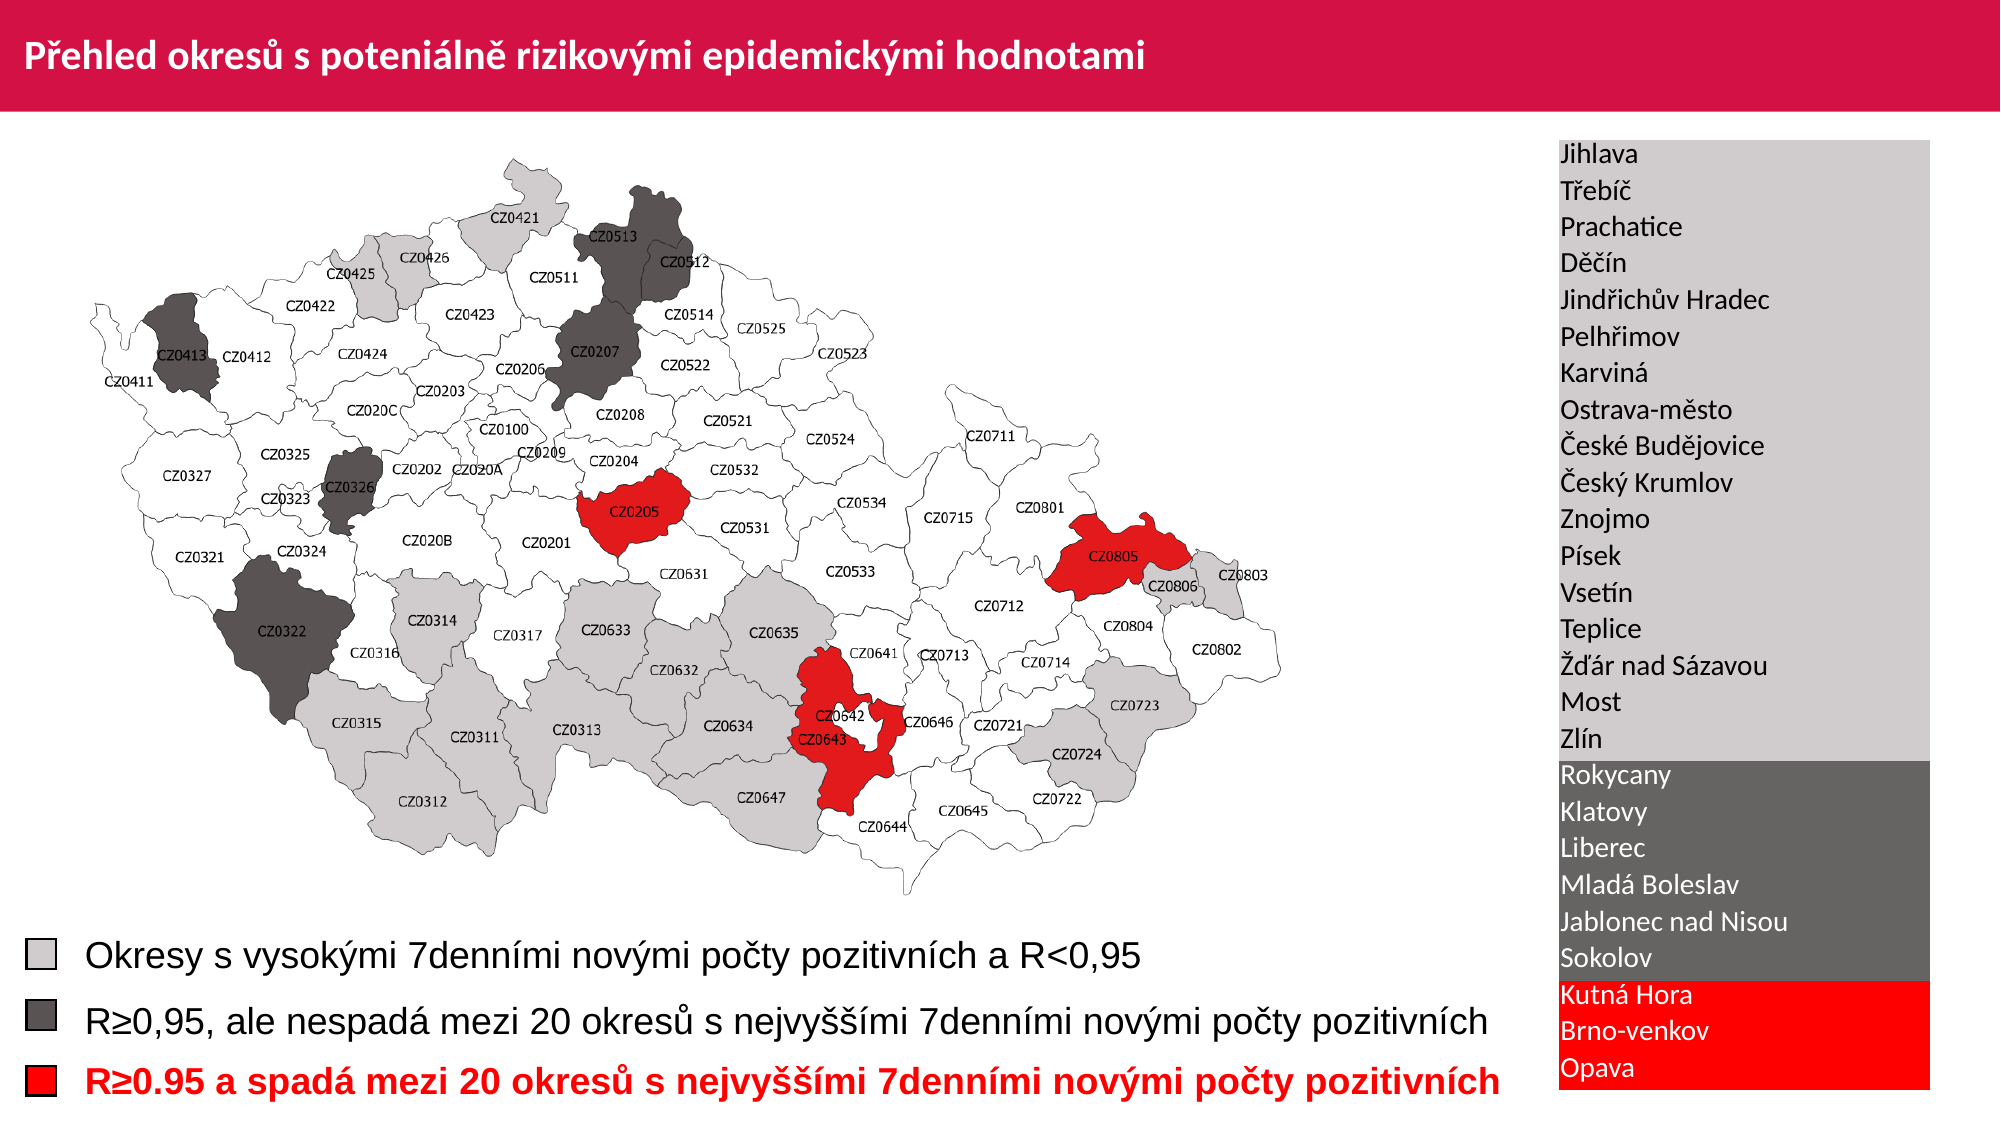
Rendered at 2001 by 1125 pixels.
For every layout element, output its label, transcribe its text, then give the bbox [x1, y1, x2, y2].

table_cell Mladá Boleslav [1559, 871, 1930, 907]
table_cell Brno-venkov [1559, 1017, 1930, 1054]
table_cell Prachatice [1559, 213, 1930, 249]
text_box R≥0.95 a spadá mezi 20 okresů s nejvyššími 7denními novými počty pozitivních [70, 1049, 1535, 1110]
text_box [25, 938, 57, 970]
table_cell Písek [1559, 542, 1930, 578]
text_box Okresy s vysokými 7denními novými počty pozitivních a R<0,95 [70, 923, 1559, 984]
text_box R≥0,95, ale nespadá mezi 20 okresů s nejvyššími 7denními novými počty pozitivních [70, 989, 1535, 1049]
table_cell Třebíč [1559, 176, 1930, 213]
table_cell Most [1559, 688, 1930, 725]
table_cell Jablonec nad Nisou [1559, 907, 1930, 944]
table_cell Kutná Hora [1559, 981, 1930, 1017]
table_cell Klatovy [1559, 798, 1930, 834]
table_cell Zlín [1559, 725, 1930, 761]
table_cell Ostrava-město [1559, 396, 1930, 432]
table_cell České Budějovice [1559, 432, 1930, 469]
picture [70, 139, 1299, 912]
table_cell Sokolov [1559, 944, 1930, 981]
table_cell Děčín [1559, 249, 1930, 286]
table_cell Rokycany [1559, 761, 1930, 798]
table_cell Opava [1559, 1054, 1930, 1090]
text_box [25, 999, 57, 1031]
table_cell Teplice [1559, 615, 1930, 652]
table_cell Jindřichův Hradec [1559, 286, 1930, 323]
table_header Jihlava [1559, 140, 1930, 176]
table_cell Český Krumlov [1559, 469, 1930, 505]
table_cell Liberec [1559, 834, 1930, 871]
text_box [25, 1065, 57, 1097]
table_cell Žďár nad Sázavou [1559, 652, 1930, 688]
table_cell Pelhřimov [1559, 323, 1930, 359]
table_cell Vsetín [1559, 578, 1930, 615]
table_cell Karviná [1559, 359, 1930, 396]
title Přehled okresů s poteniálně rizikovými epidemickými hodnotami [9, 0, 1811, 112]
table_cell Znojmo [1559, 505, 1930, 542]
